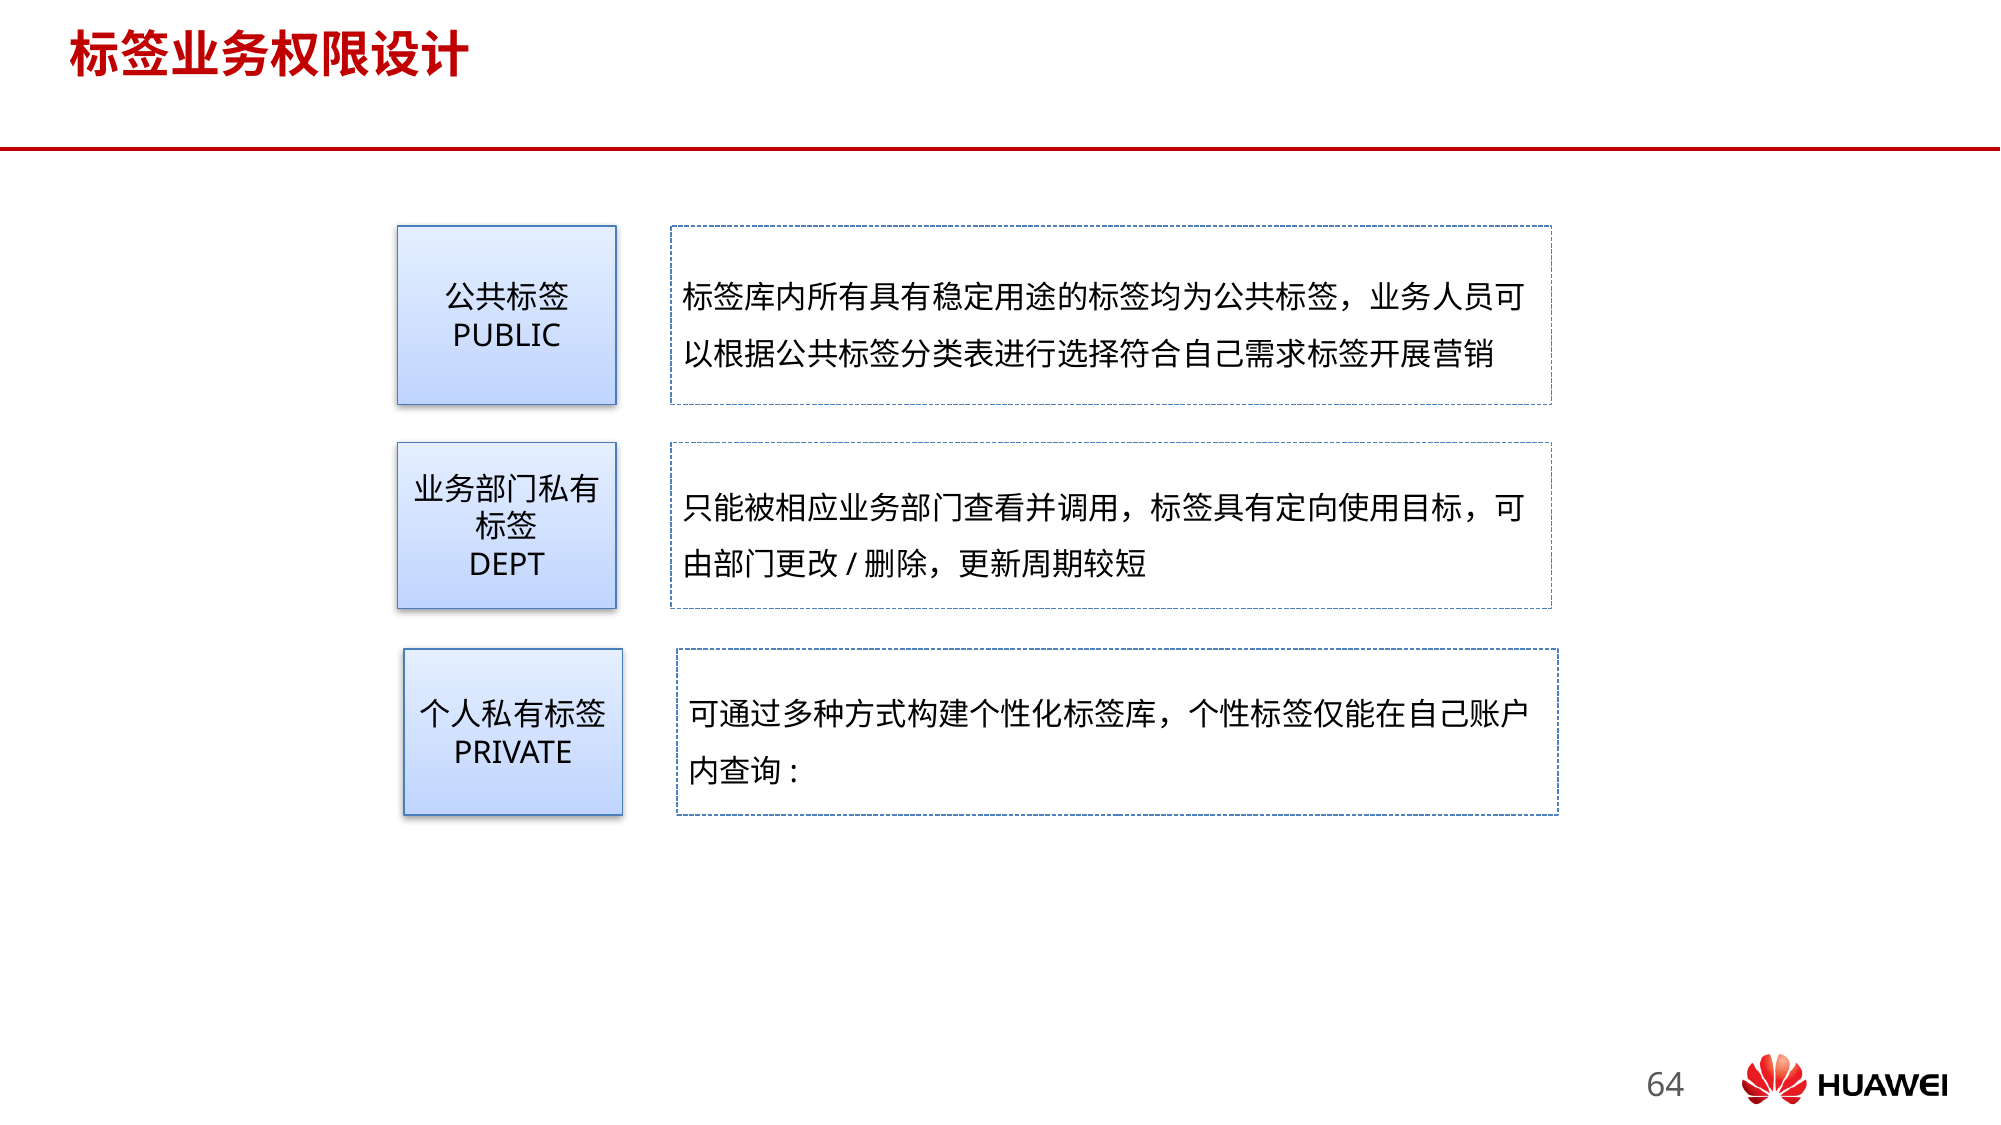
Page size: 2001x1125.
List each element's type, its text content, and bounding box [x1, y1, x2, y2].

title 标签业务权限设计 [55, 15, 1933, 125]
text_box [397, 225, 1559, 816]
picture [1741, 1054, 1947, 1105]
